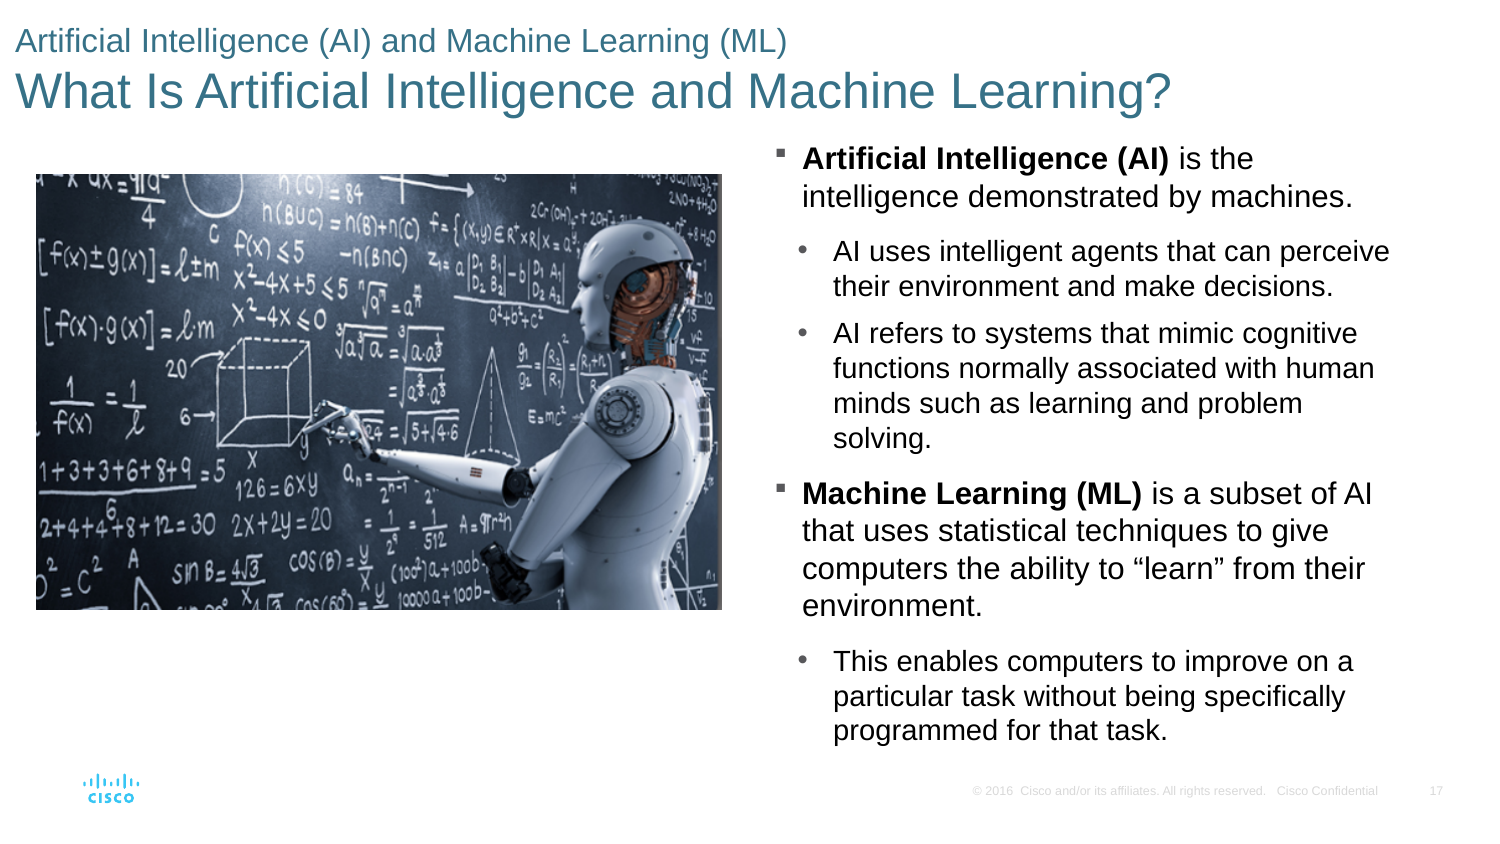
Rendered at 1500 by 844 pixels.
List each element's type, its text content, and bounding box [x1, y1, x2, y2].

list Artificial Intelligence (AI) is the intelligence demonstrated by machines. AI uses intelligent agents that can perceive their environment and make decisions. AI refers to systems that mimic cognitive functions normally associated with human minds such as learning and problem solving. Machine Learning (ML) is a subset of AI that uses statistical techniques to give computers the ability to “learn” from their environment. This enables computers to improve on a particular task without being specifically programmed for that task. [759, 131, 1424, 844]
title Artificial Intelligence (AI) and Machine Learning (ML) What Is Artificial Intelligence and Machine Learning? [0, 6, 1500, 131]
picture [36, 174, 722, 610]
